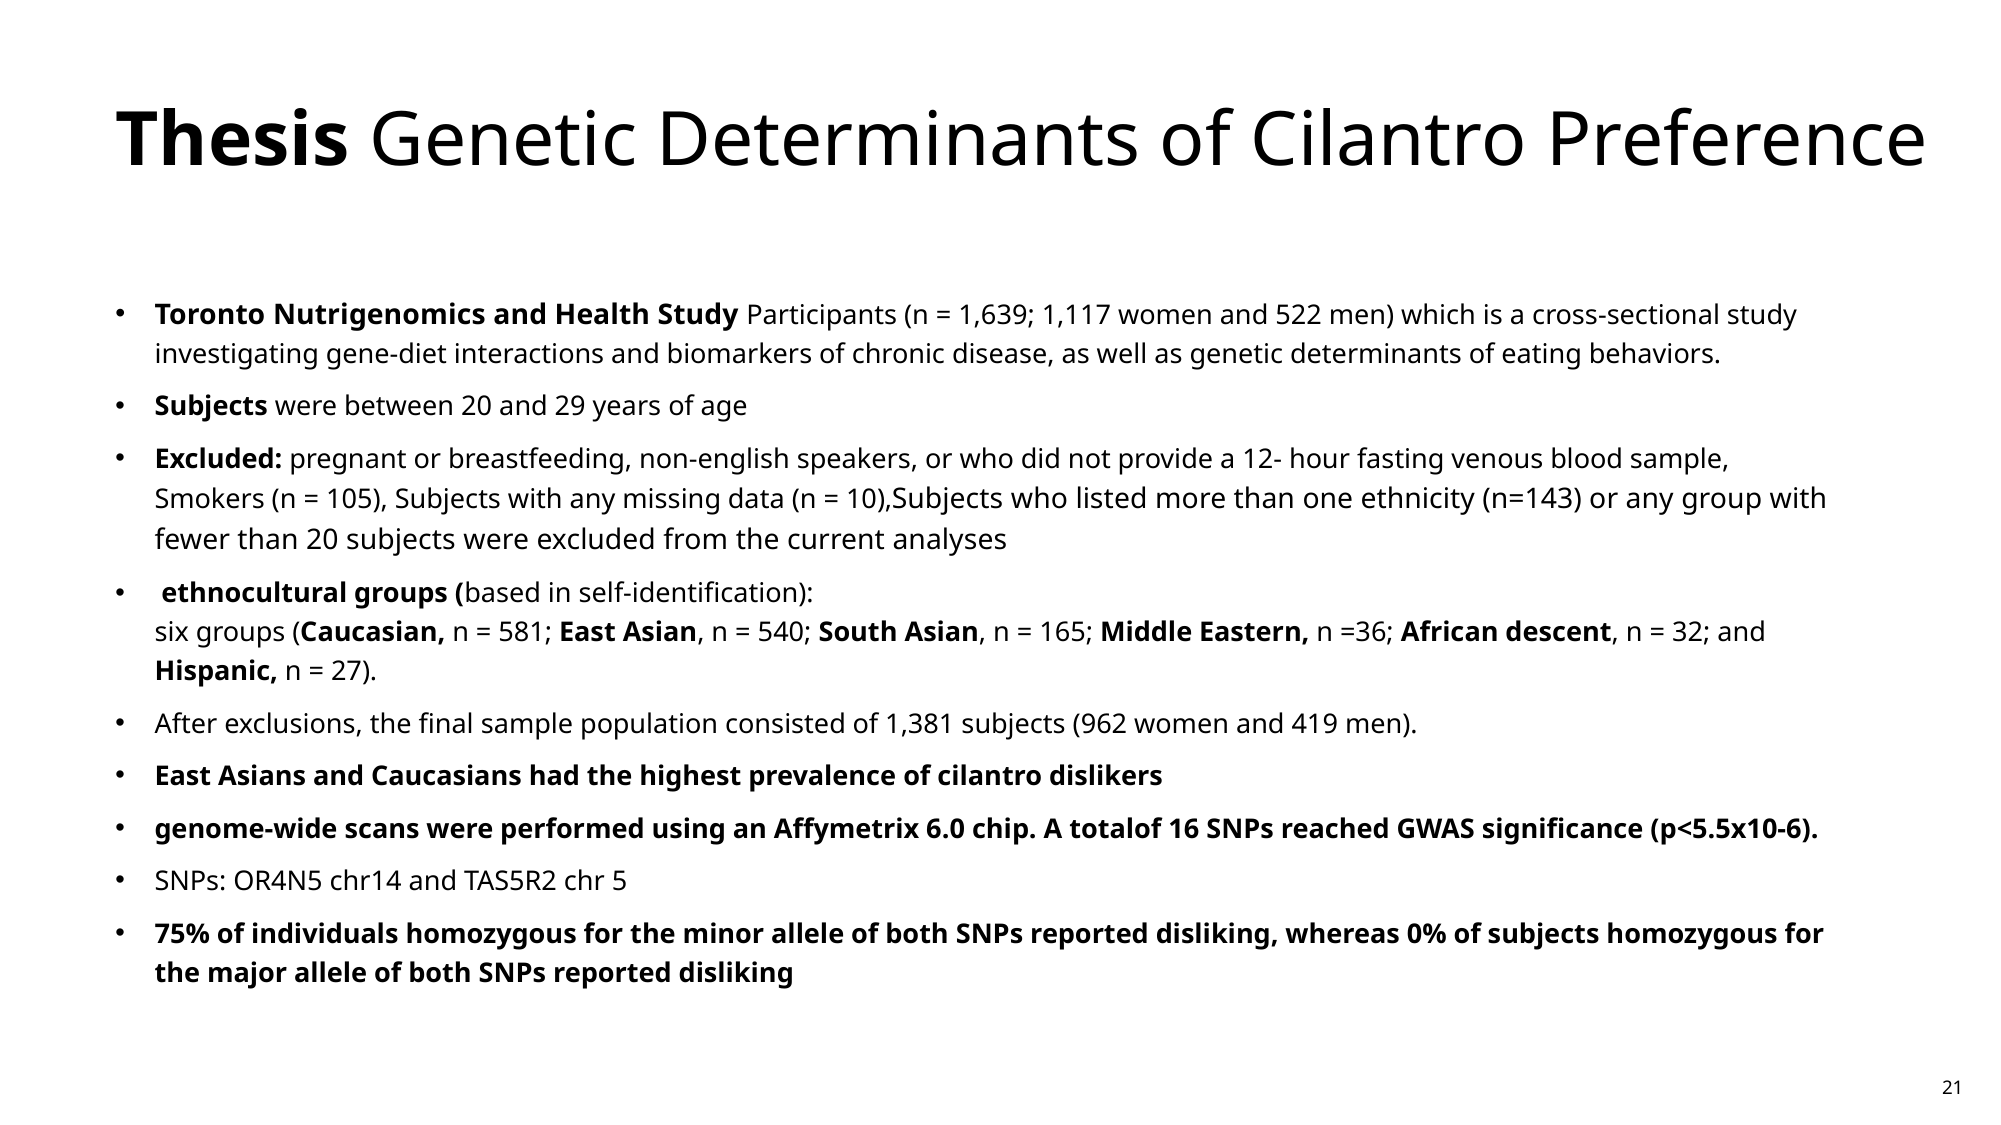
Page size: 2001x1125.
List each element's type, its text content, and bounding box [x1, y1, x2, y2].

title Thesis Genetic Determinants of Cilantro Preference [100, 93, 1946, 281]
list Toronto Nutrigenomics and Health Study Participants (n = 1,639; 1,117 women and 522 men) which is a cross-sectional study investigating gene-diet interactions and biomarkers of chronic disease, as well as genetic determinants of eating behaviors. Subjects were between 20 and 29 years of age Excluded: pregnant or breastfeeding, non-english speakers, or who did not provide a 12- hour fasting venous blood sample, Smokers (n = 105), Subjects with any missing data (n = 10),Subjects who listed more than one ethnicity (n=143) or any group with fewer than 20 subjects were excluded from the current analyses ethnocultural groups (based in self-identification): six groups (Caucasian, n = 581; East Asian, n = 540; South Asian, n = 165; Middle Eastern, n =36; African descent, n = 32; and Hispanic, n = 27). After exclusions, the final sample population consisted of 1,381 subjects (962 women and 419 men). East Asians and Caucasians had the highest prevalence of cilantro dislikers genome-wide scans were performed using an Affymetrix 6.0 chip. A totalof 16 SNPs reached GWAS significance (p<5.5x10-6). SNPs: OR4N5 chr14 and TAS5R2 chr 5 75% of individuals homozygous for the minor allele of both SNPs reported disliking, whereas 0% of subjects homozygous for the major allele of both SNPs reported disliking [100, 281, 1849, 1035]
slide_number 21 [1908, 1058, 1979, 1119]
